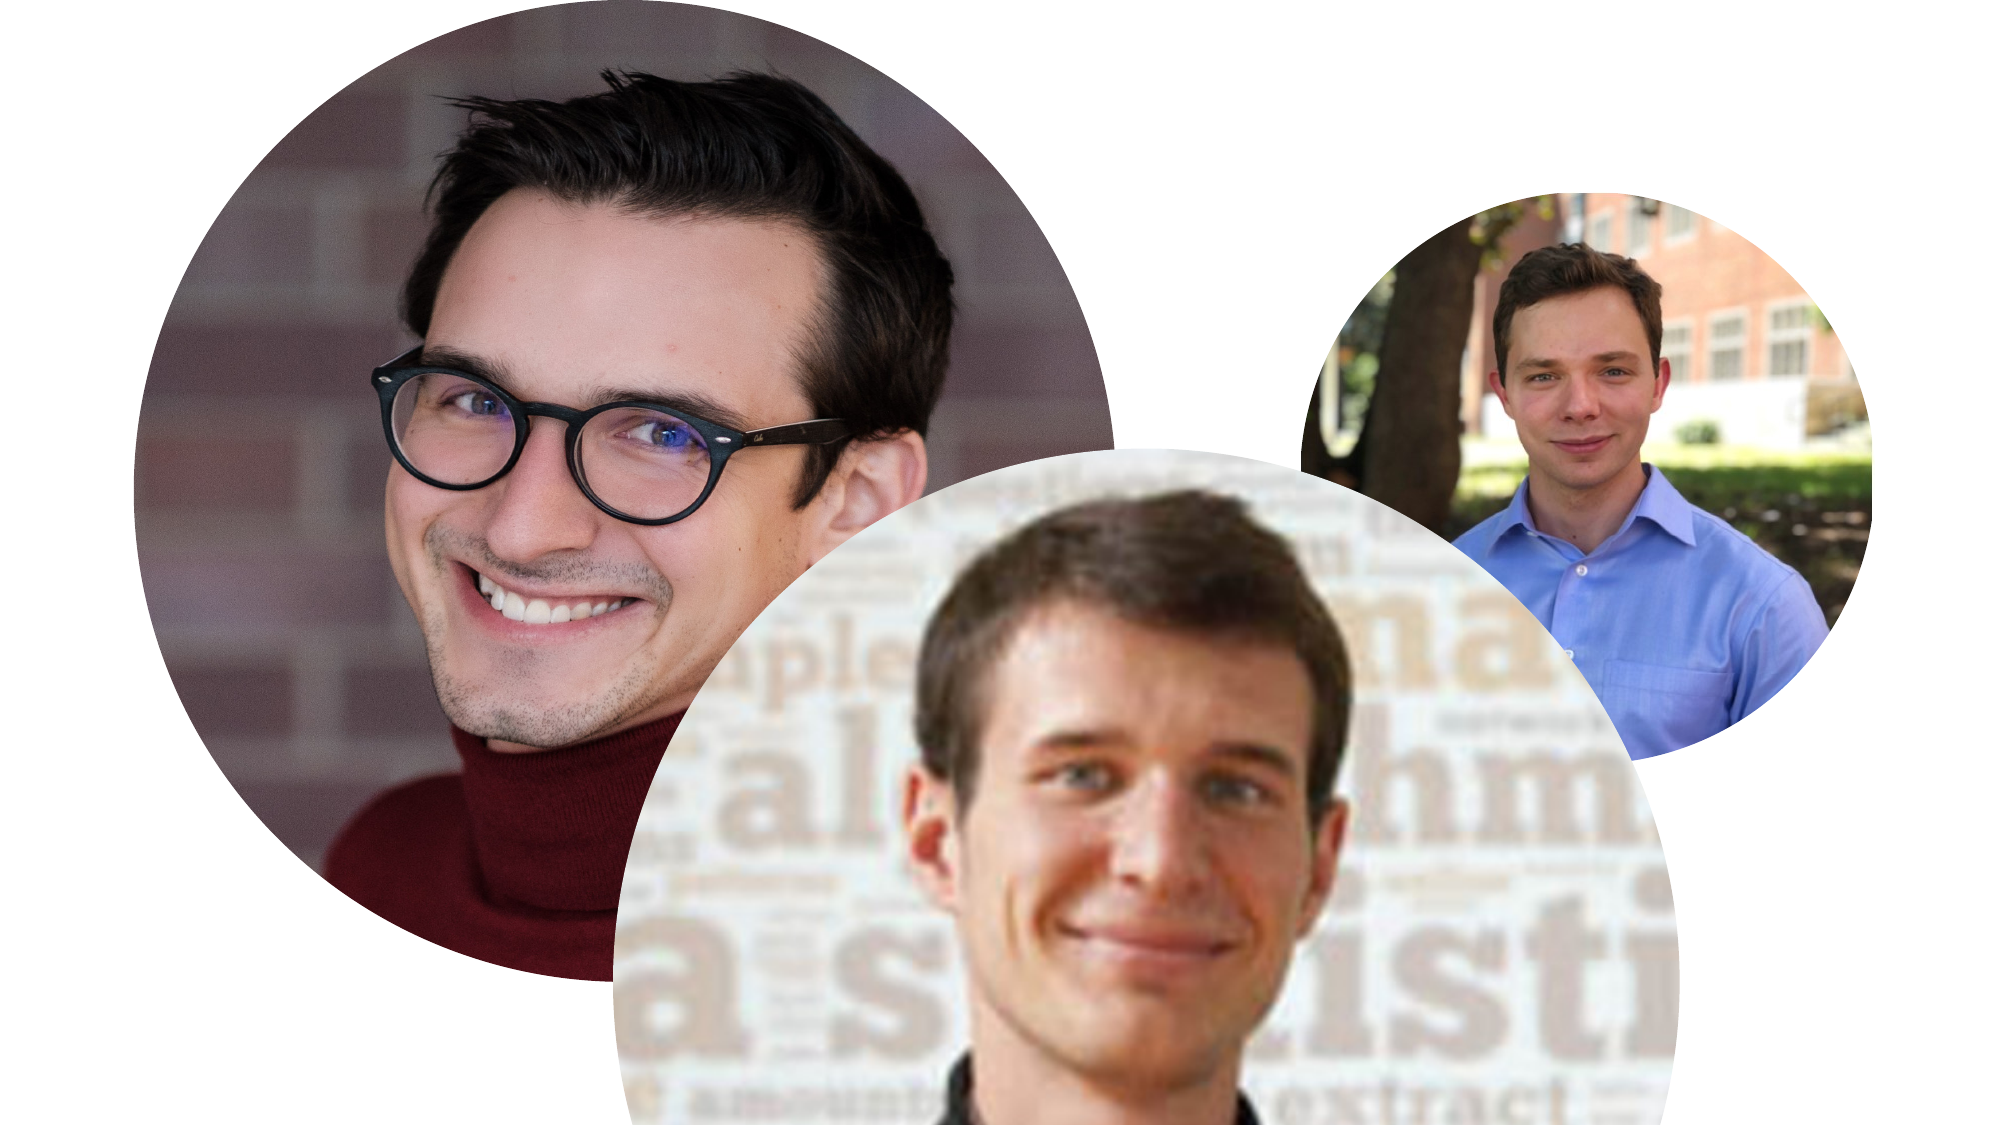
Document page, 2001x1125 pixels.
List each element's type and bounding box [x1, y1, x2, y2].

picture [133, 0, 1875, 1125]
